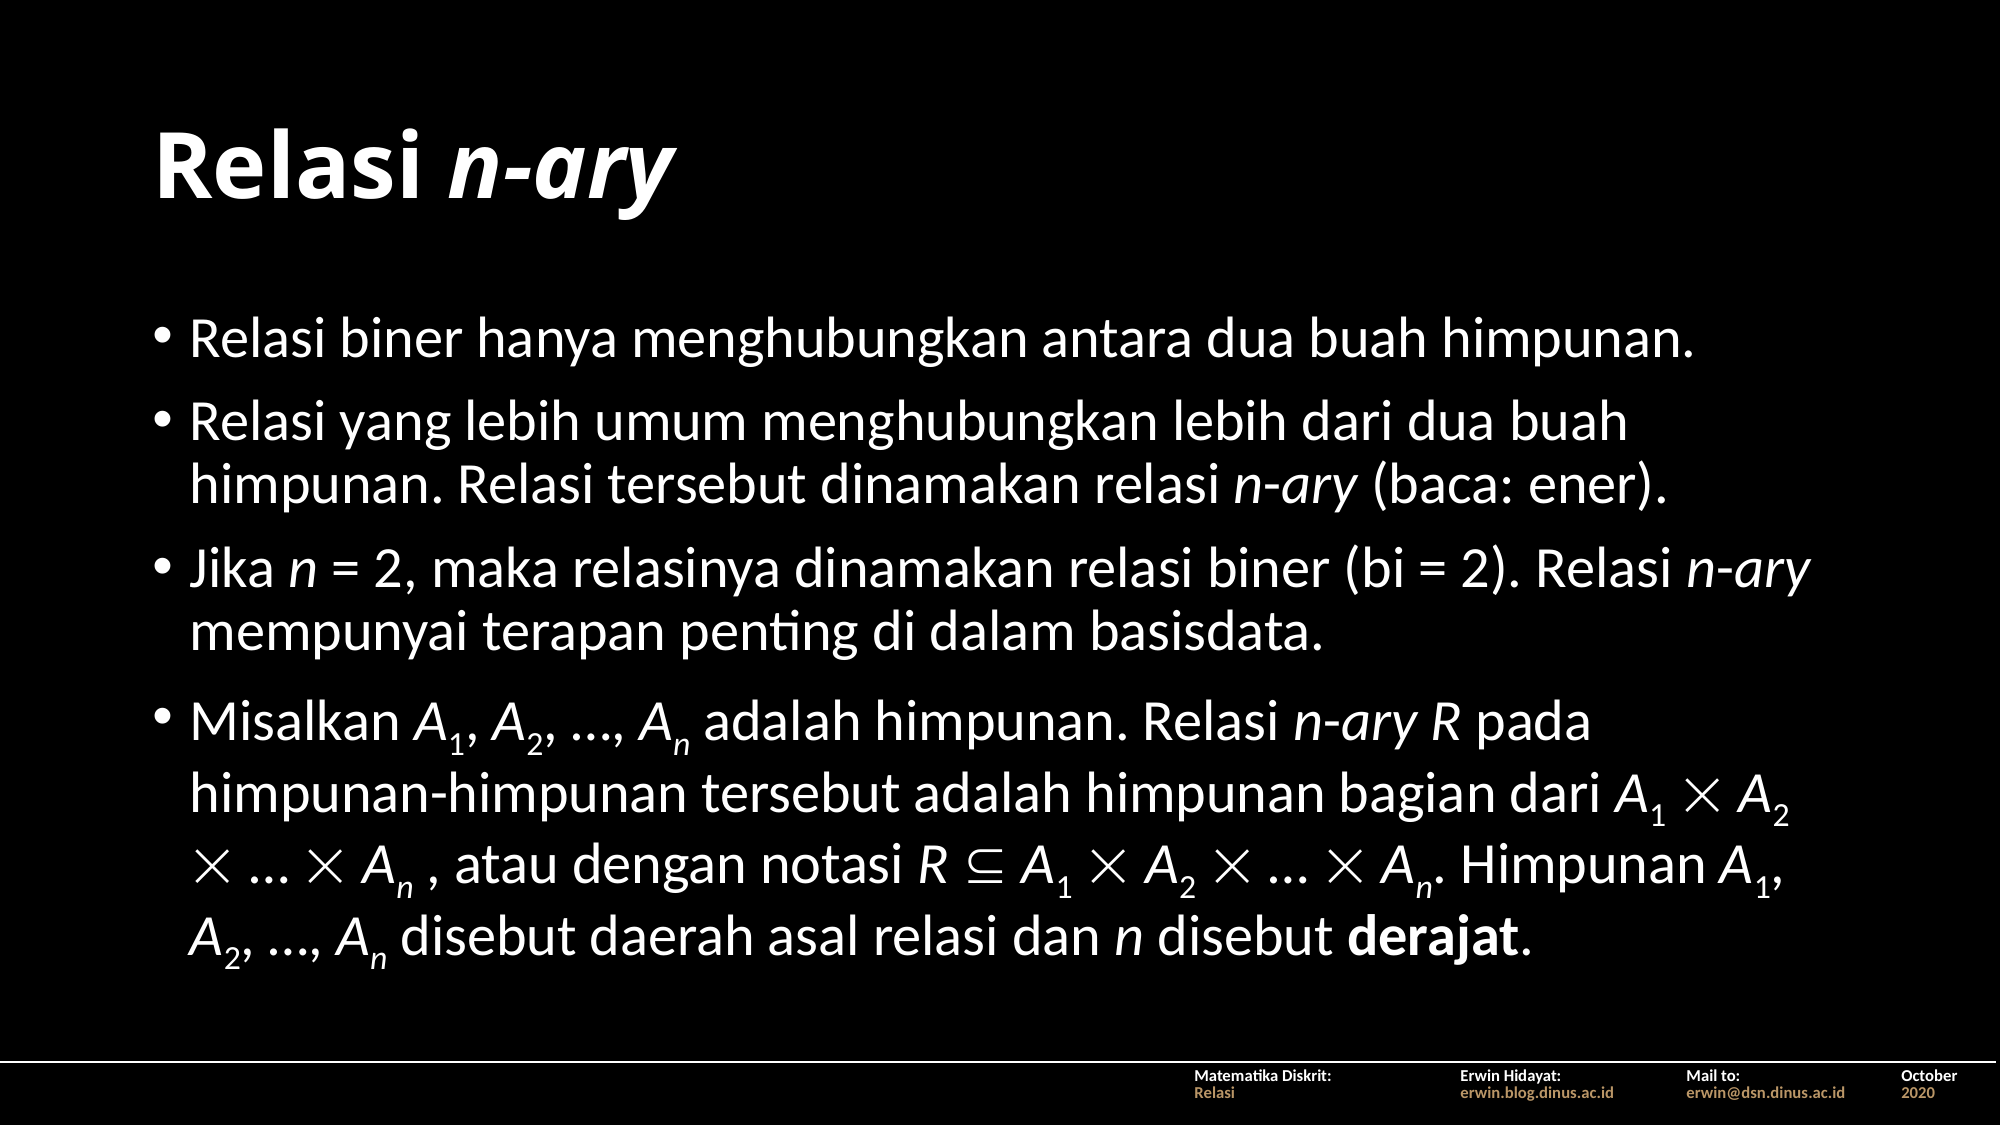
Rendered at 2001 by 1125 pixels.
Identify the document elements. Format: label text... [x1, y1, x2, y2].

list Relasi biner hanya menghubungkan antara dua buah himpunan. Relasi yang lebih umum menghubungkan lebih dari dua buah himpunan. Relasi tersebut dinamakan relasi n-ary (baca: ener). Jika n = 2, maka relasinya dinamakan relasi biner (bi = 2). Relasi n-ary mempunyai terapan penting di dalam basisdata. Misalkan A1, A2, …, An adalah himpunan. Relasi n-ary R pada himpunan-himpunan tersebut adalah himpunan bagian dari A1  A2  …  An , atau dengan notasi R  A1  A2  …  An. Himpunan A1, A2, …, An disebut daerah asal relasi dan n disebut derajat. [137, 299, 1863, 1014]
title Relasi n-ary [137, 59, 1863, 278]
